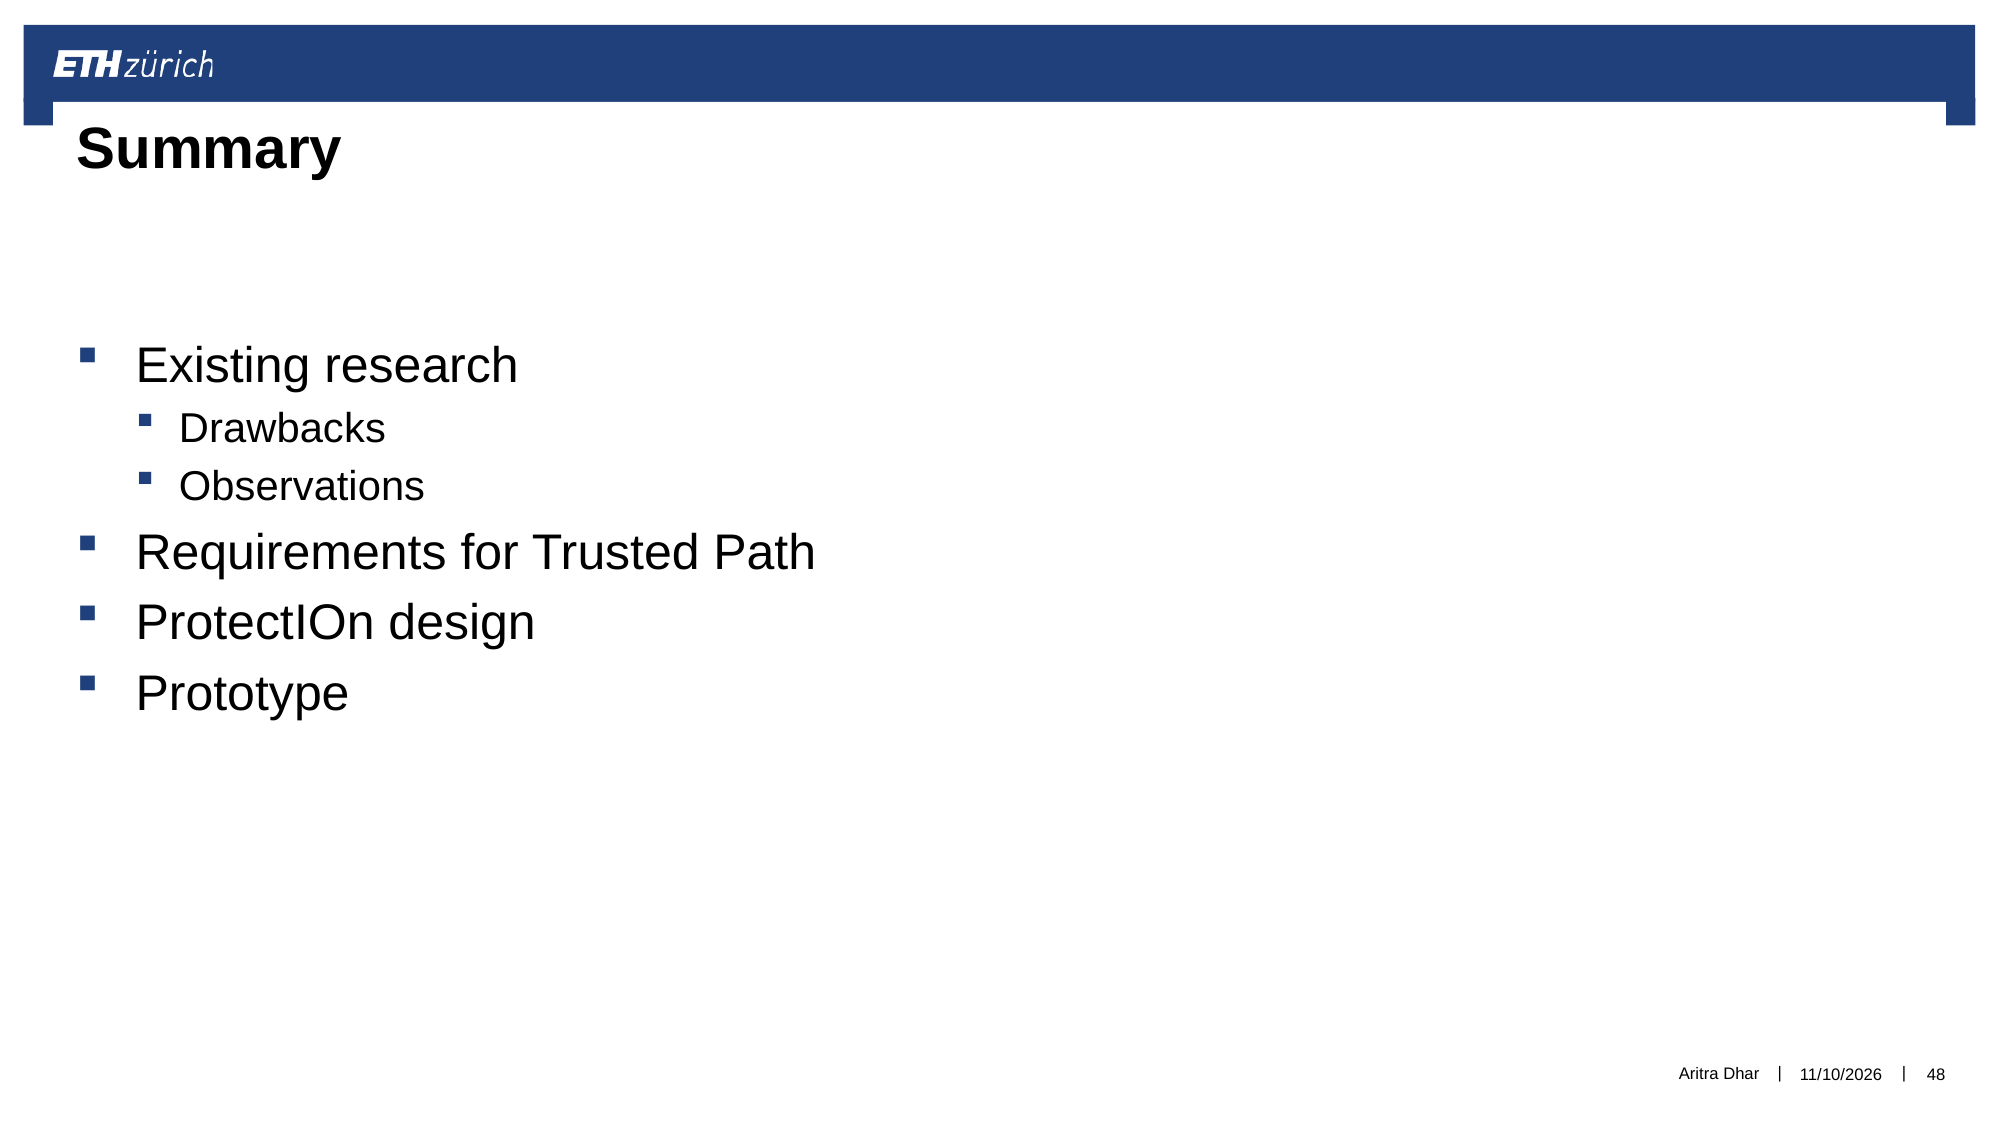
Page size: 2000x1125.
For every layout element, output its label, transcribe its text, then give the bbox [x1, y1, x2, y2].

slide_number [1790, 1034, 1892, 1112]
footer Aritra Dhar [999, 1034, 1760, 1111]
list Existing research Drawbacks Observations Requirements for Trusted Path ProtectIOn design Prototype [53, 332, 1946, 1023]
slide_number 48 [1906, 1034, 1966, 1112]
title Summary [53, 101, 1946, 262]
